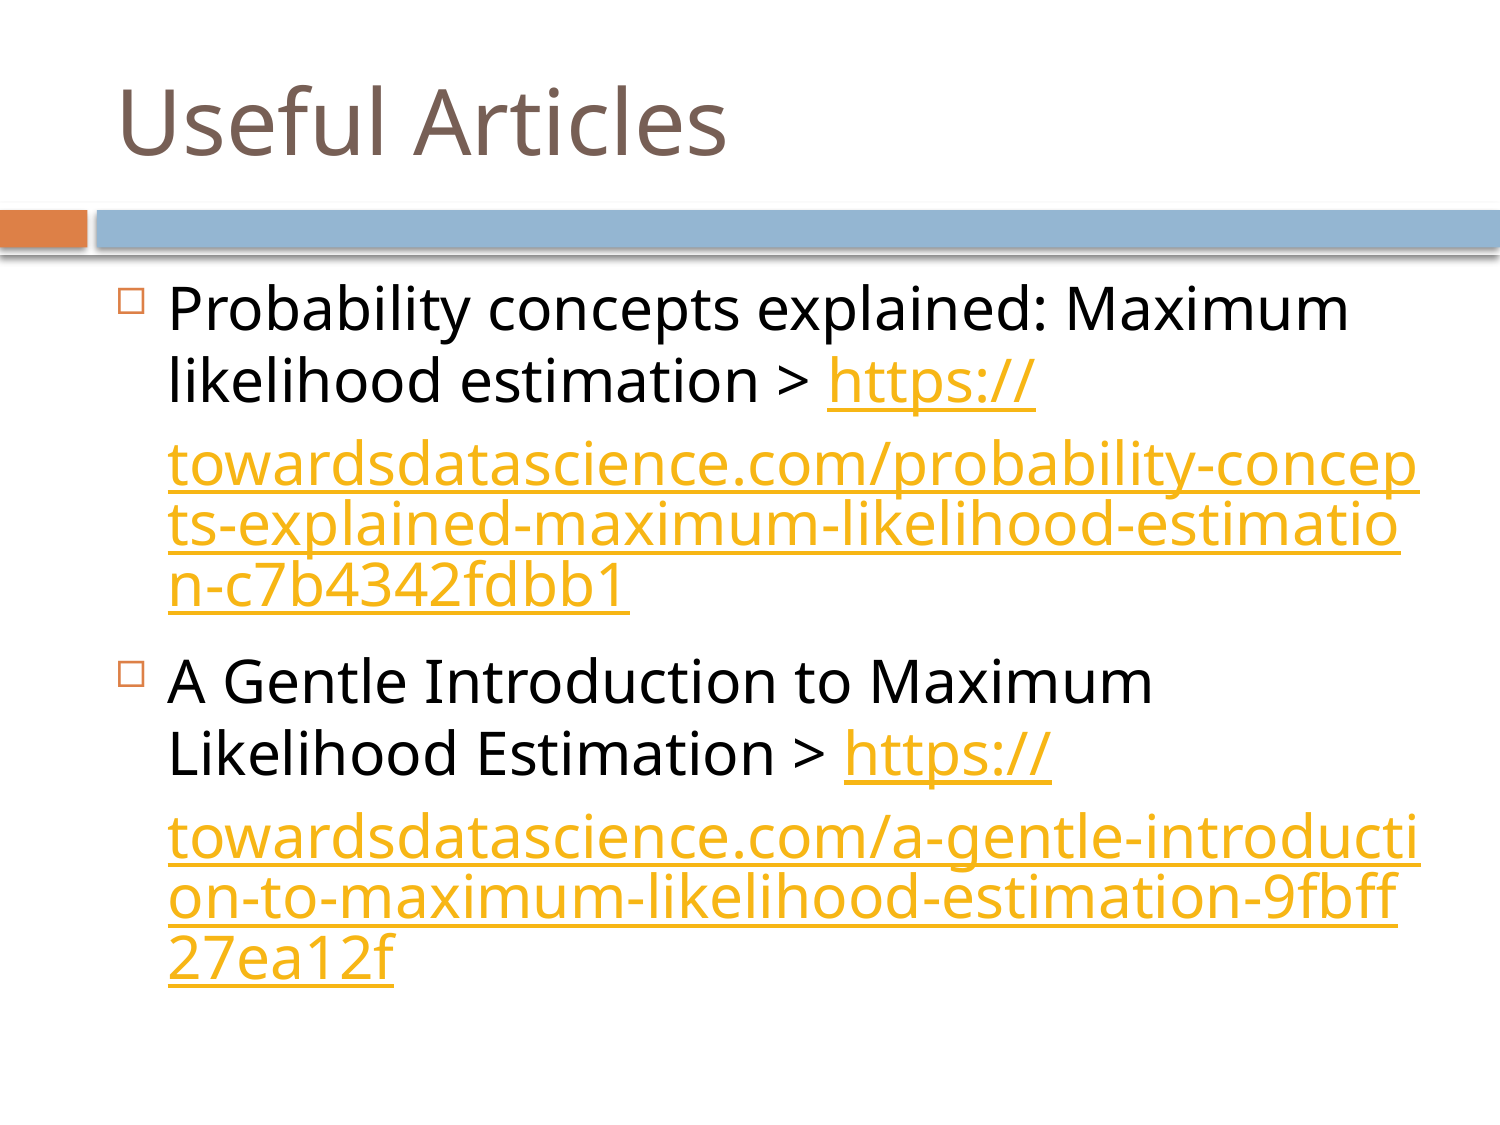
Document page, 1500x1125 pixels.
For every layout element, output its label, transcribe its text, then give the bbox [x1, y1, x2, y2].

list Probability concepts explained: Maximum likelihood estimation > https://towardsdatascience.com/probability-concepts-explained-maximum-likelihood-estimation-c7b4342fdbb1 A Gentle Introduction to Maximum Likelihood Estimation > https://towardsdatascience.com/a-gentle-introduction-to-maximum-likelihood-estimation-9fbff27ea12f [100, 262, 1438, 1000]
title Useful Articles [100, 37, 1438, 200]
